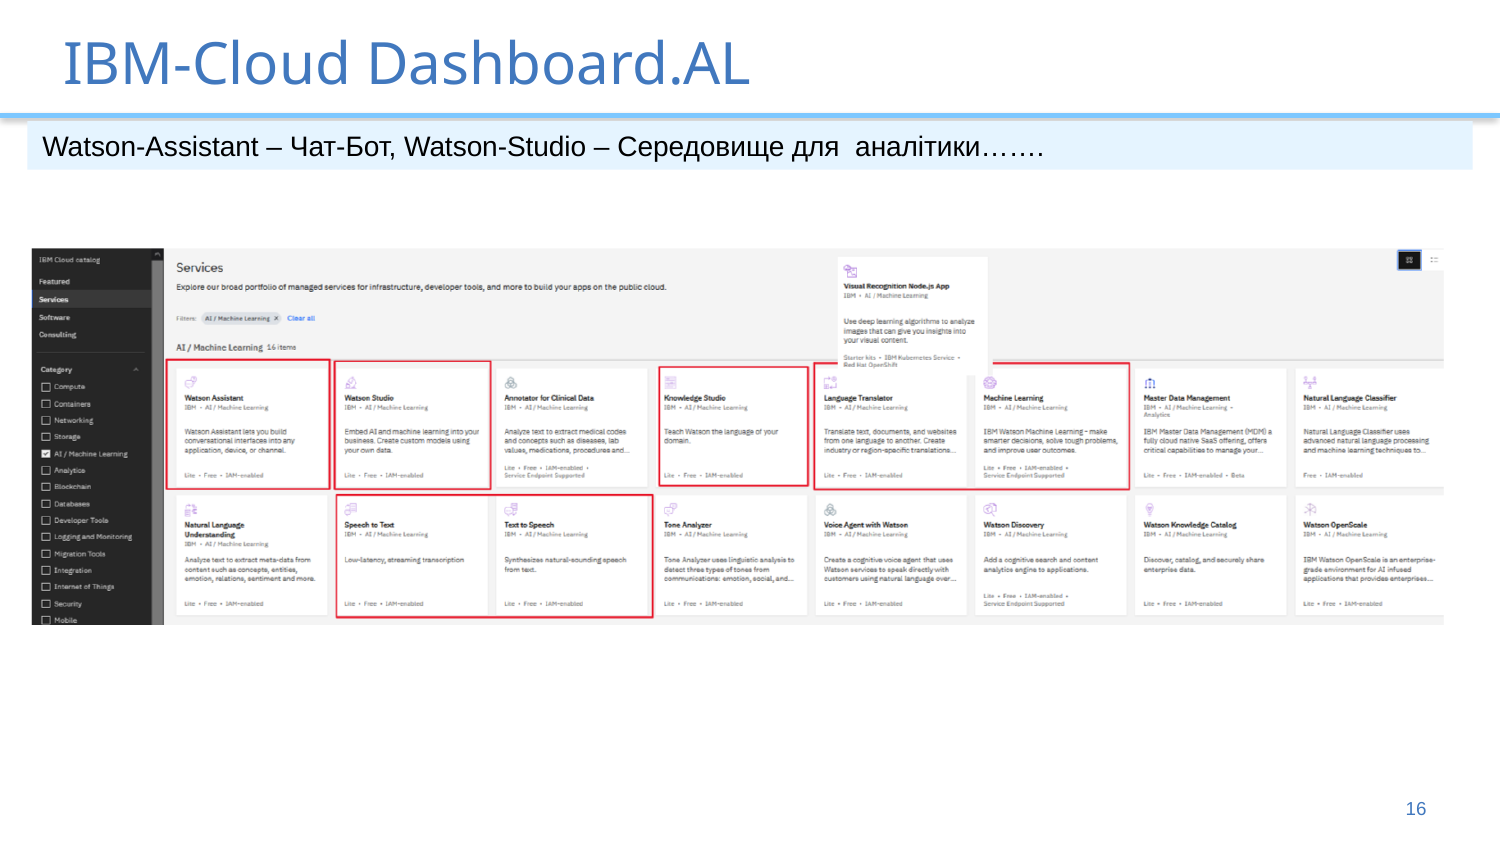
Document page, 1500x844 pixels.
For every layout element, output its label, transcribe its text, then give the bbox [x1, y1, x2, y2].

text_box Watson-Assistant – Чат-Бот, Watson-Studio – Середовище для аналітики……. [27, 121, 1473, 170]
picture [27, 238, 1453, 626]
title IBM-Cloud Dashboard.AL [48, 7, 1425, 116]
